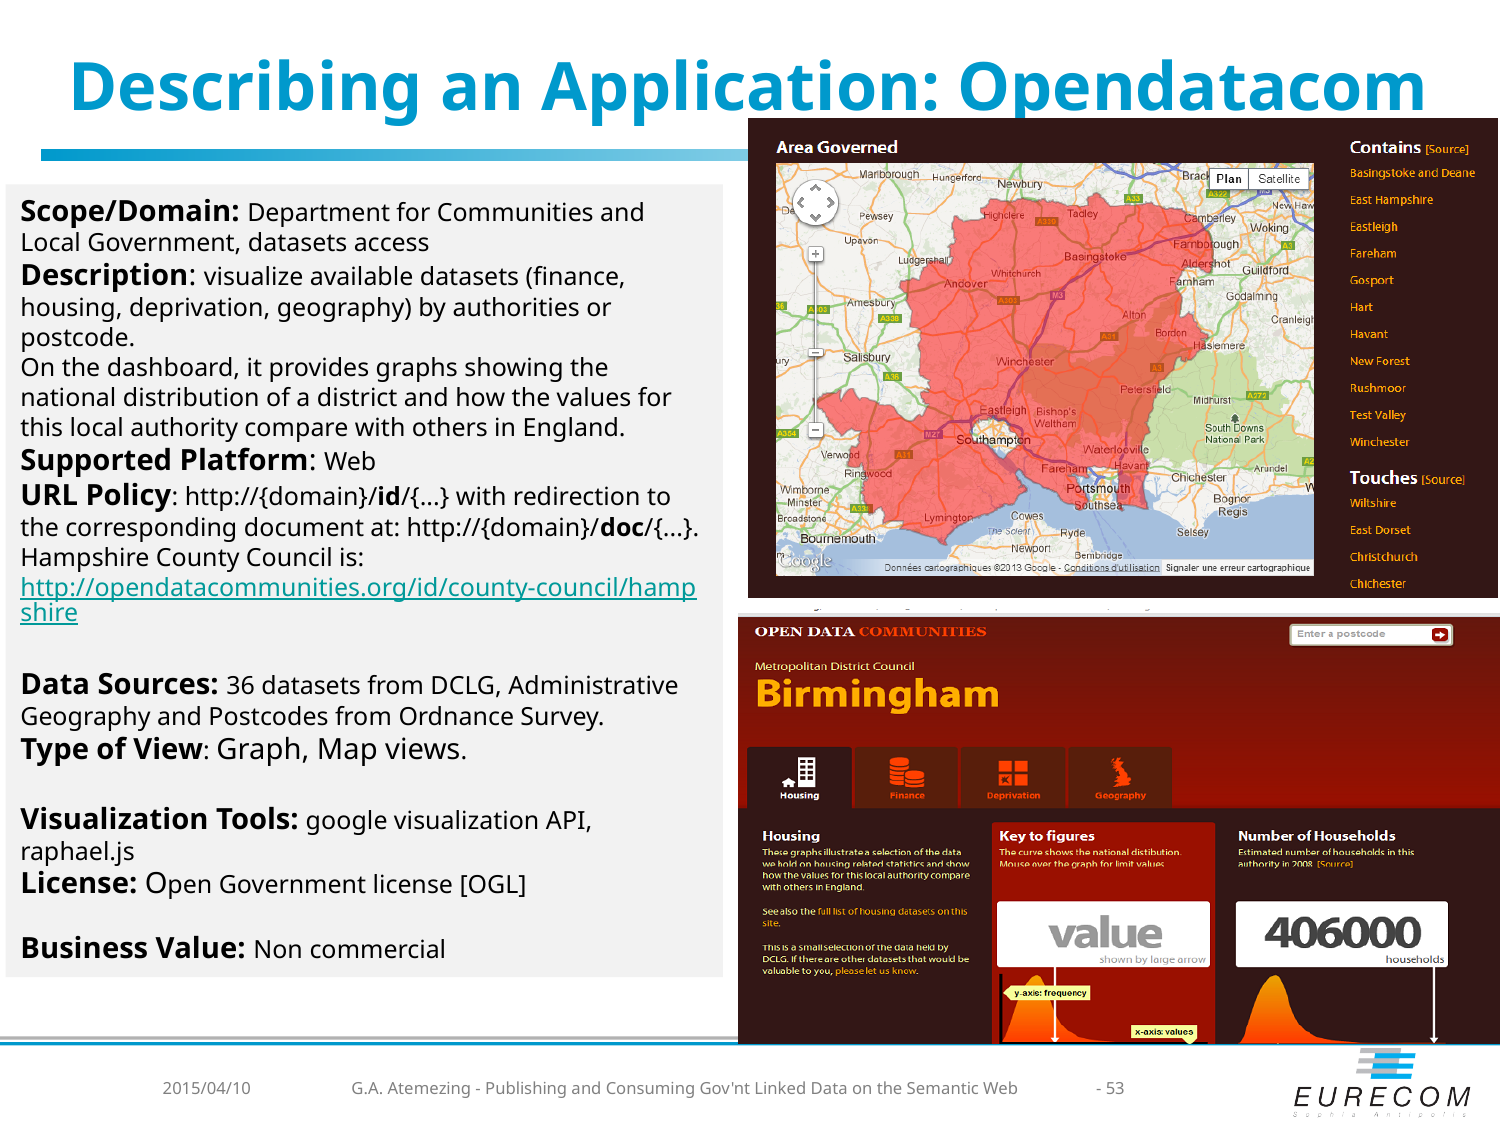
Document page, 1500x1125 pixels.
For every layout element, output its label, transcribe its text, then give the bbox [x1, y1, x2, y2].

picture [747, 118, 1499, 599]
footer G.A. Atemezing - Publishing and Consuming Gov'nt Linked Data on the Semantic Web [336, 1070, 1069, 1107]
text_box Scope/Domain: Department for Communities and Local Government, datasets access Description: visualize available datasets (finance, housing, deprivation, geography) by authorities or postcode. On the dashboard, it provides graphs showing the national distribution of a district and how the values for this local authority compare with others in England. Supported Platform: Web URL Policy: http://{domain}/id/{...} with redirection to the corresponding document at: http://{domain}/doc/{...}. Hampshire County Council is: http://opendatacommunities.org/id/county-council/hampshire Data Sources: 36 datasets from DCLG, Administrative Geography and Postcodes from Ordnance Survey. Type of View: Graph, Map views. Visualization Tools: google visualization API, raphael.js License: Open Government license [OGL] Business Value: Non commercial [5, 184, 723, 978]
picture [737, 609, 1500, 1043]
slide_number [147, 1070, 325, 1103]
picture [1293, 1048, 1477, 1118]
slide_number - 53 [1080, 1070, 1200, 1103]
title Describing an Application: Opendatacom [52, 30, 1460, 138]
